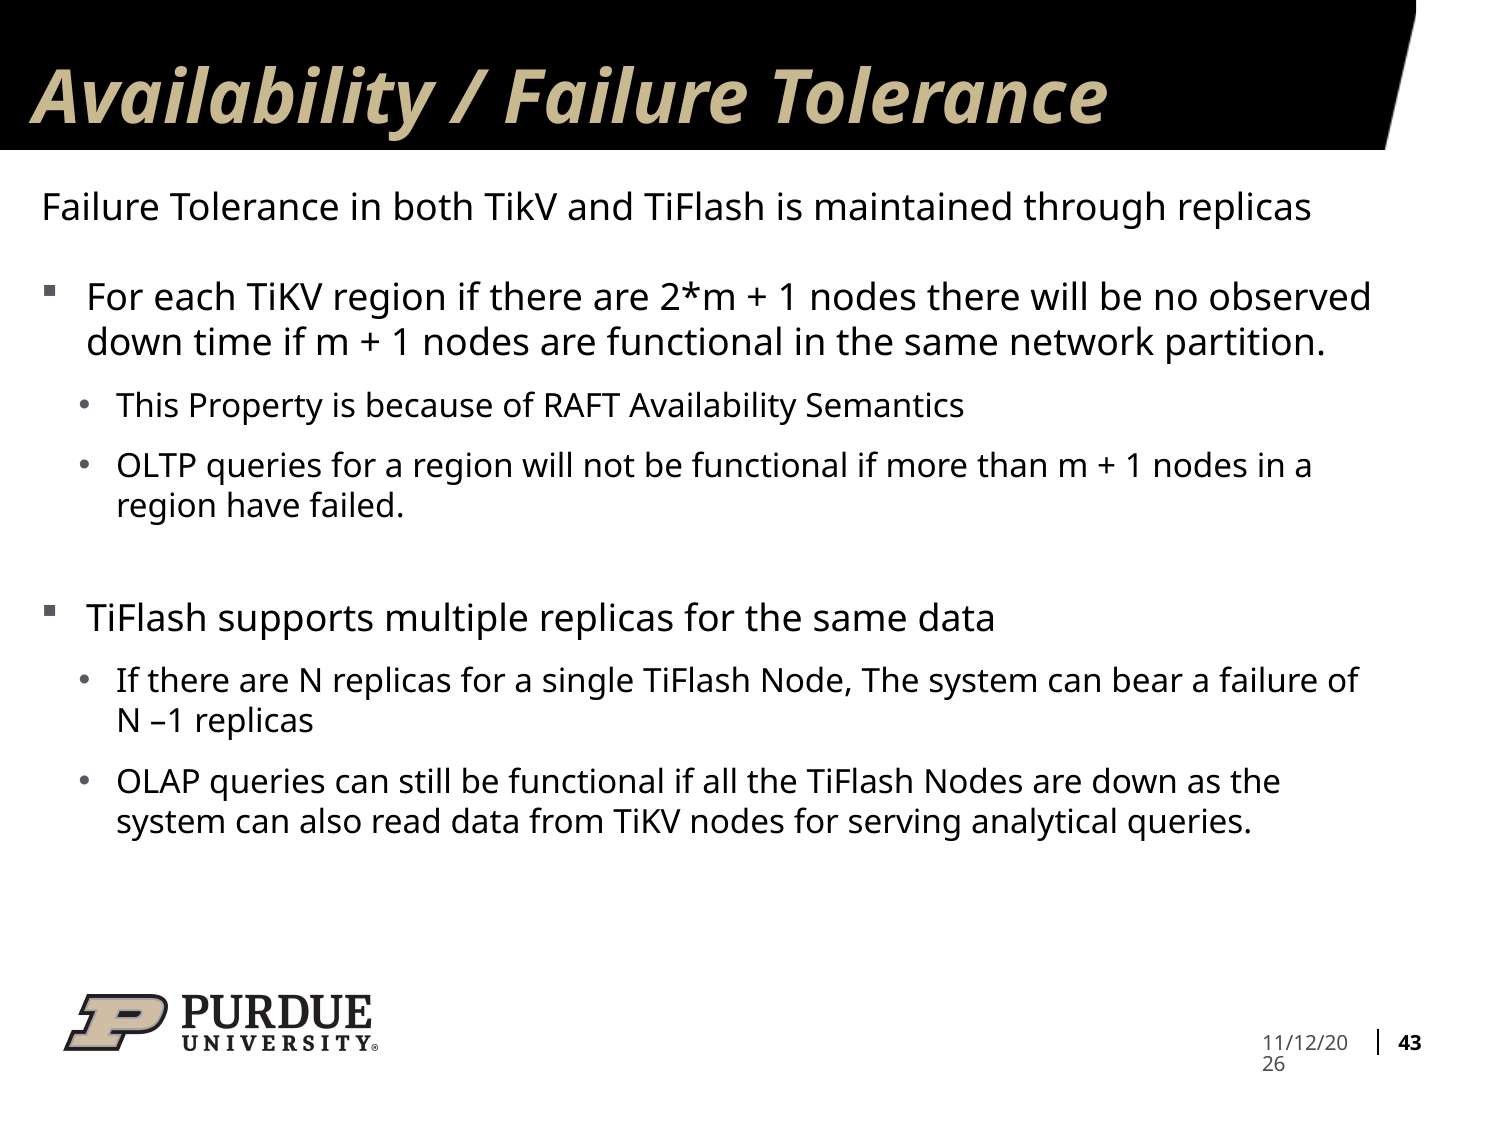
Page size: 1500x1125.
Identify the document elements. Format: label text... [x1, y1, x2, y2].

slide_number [1247, 1017, 1375, 1071]
picture [63, 994, 378, 1051]
title Availability / Failure Tolerance [30, 56, 1173, 146]
slide_number 43 [1380, 1013, 1441, 1074]
list Failure Tolerance in both TikV and TiFlash is maintained through replicas For each TiKV region if there are 2*m + 1 nodes there will be no observed down time if m + 1 nodes are functional in the same network partition. This Property is because of RAFT Availability Semantics OLTP queries for a region will not be functional if more than m + 1 nodes in a region have failed. TiFlash supports multiple replicas for the same data If there are N replicas for a single TiFlash Node, The system can bear a failure of N –1 replicas OLAP queries can still be functional if all the TiFlash Nodes are down as the system can also read data from TiKV nodes for serving analytical queries. [41, 183, 1381, 918]
